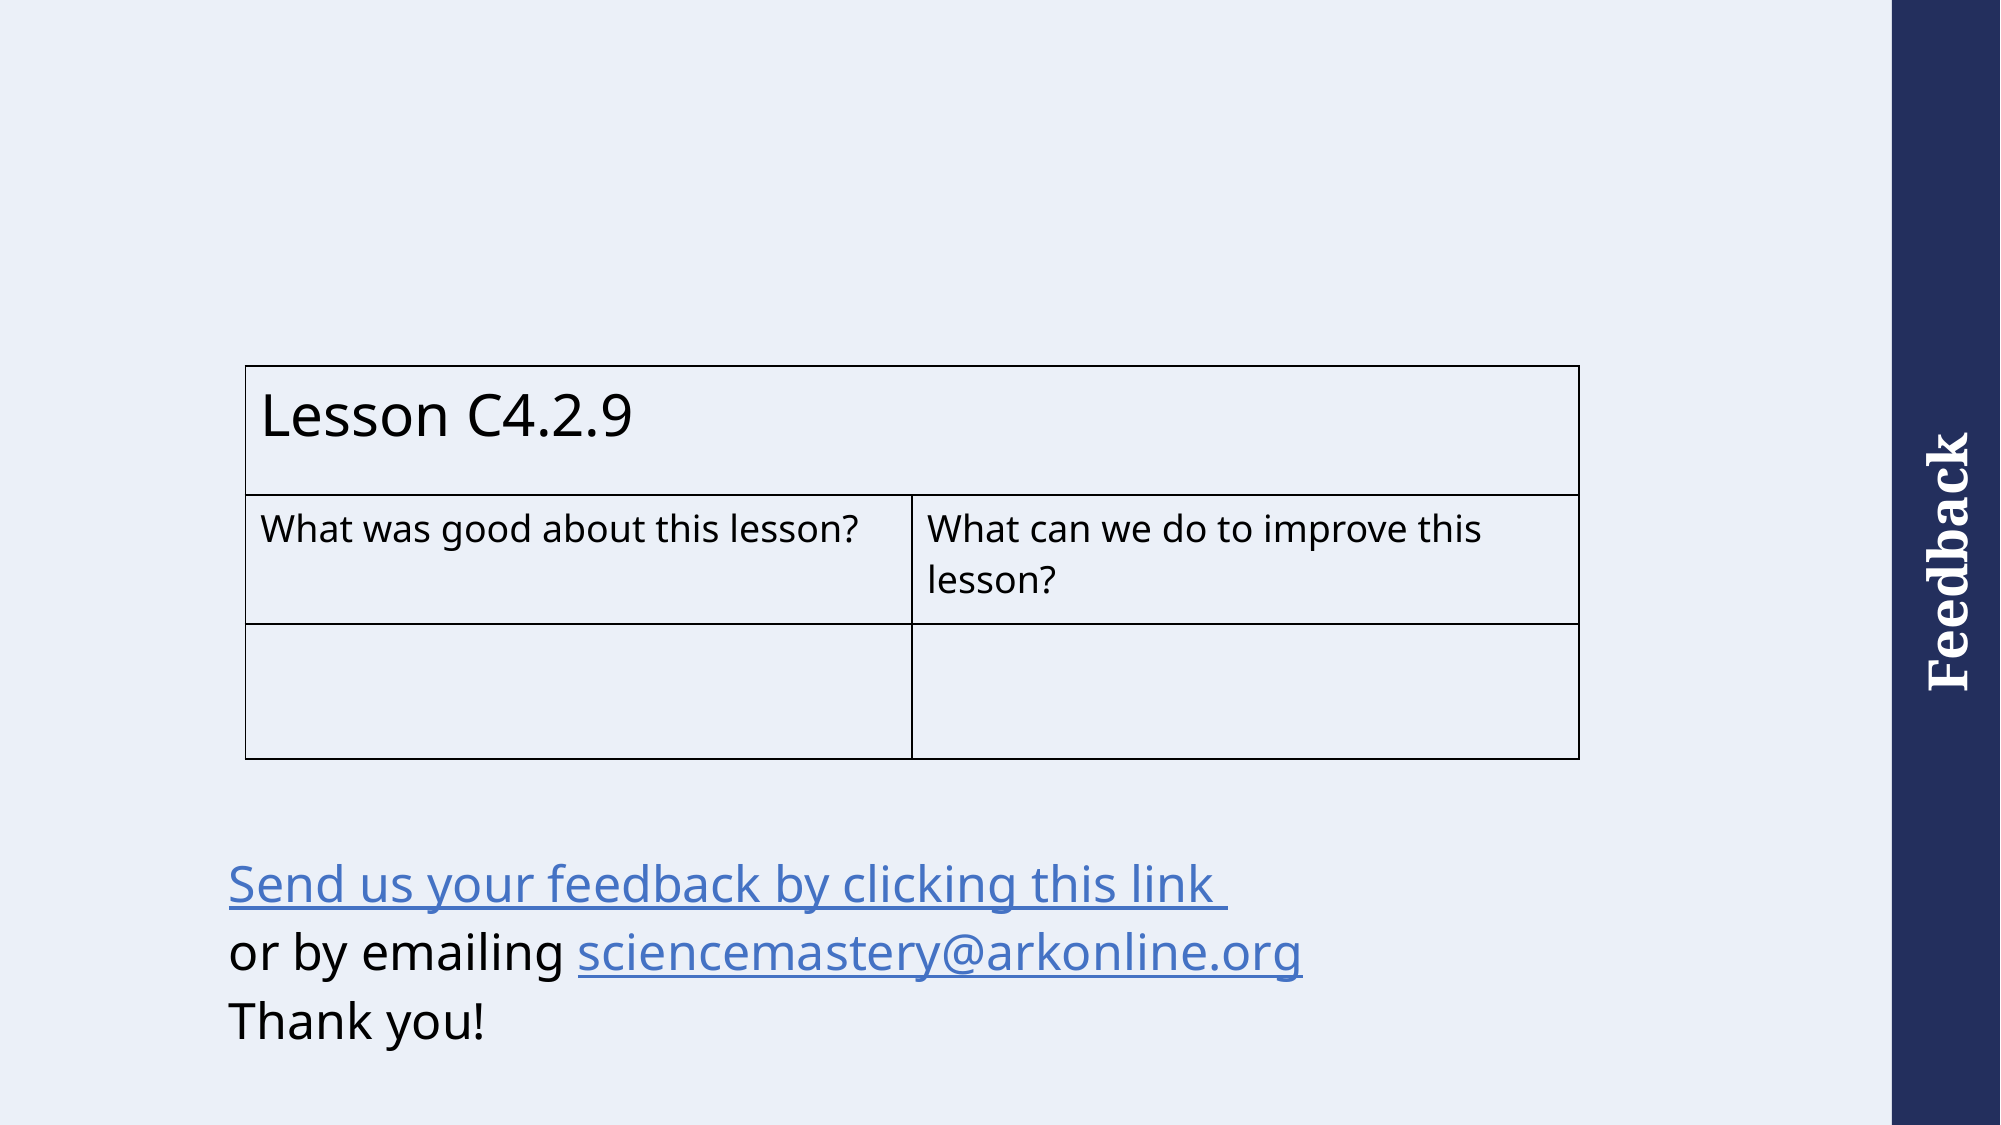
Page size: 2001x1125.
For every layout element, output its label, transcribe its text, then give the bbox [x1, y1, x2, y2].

text_box Send us your feedback by clicking this link or by emailing sciencemastery@arkonline.org Thank you! [214, 845, 1803, 1057]
table_cell [913, 625, 1578, 758]
table_header Lesson C4.2.9 [246, 367, 1578, 494]
table_cell [246, 625, 911, 758]
table_cell What was good about this lesson? [246, 496, 911, 623]
table_cell What can we do to improve this lesson? [913, 496, 1578, 623]
